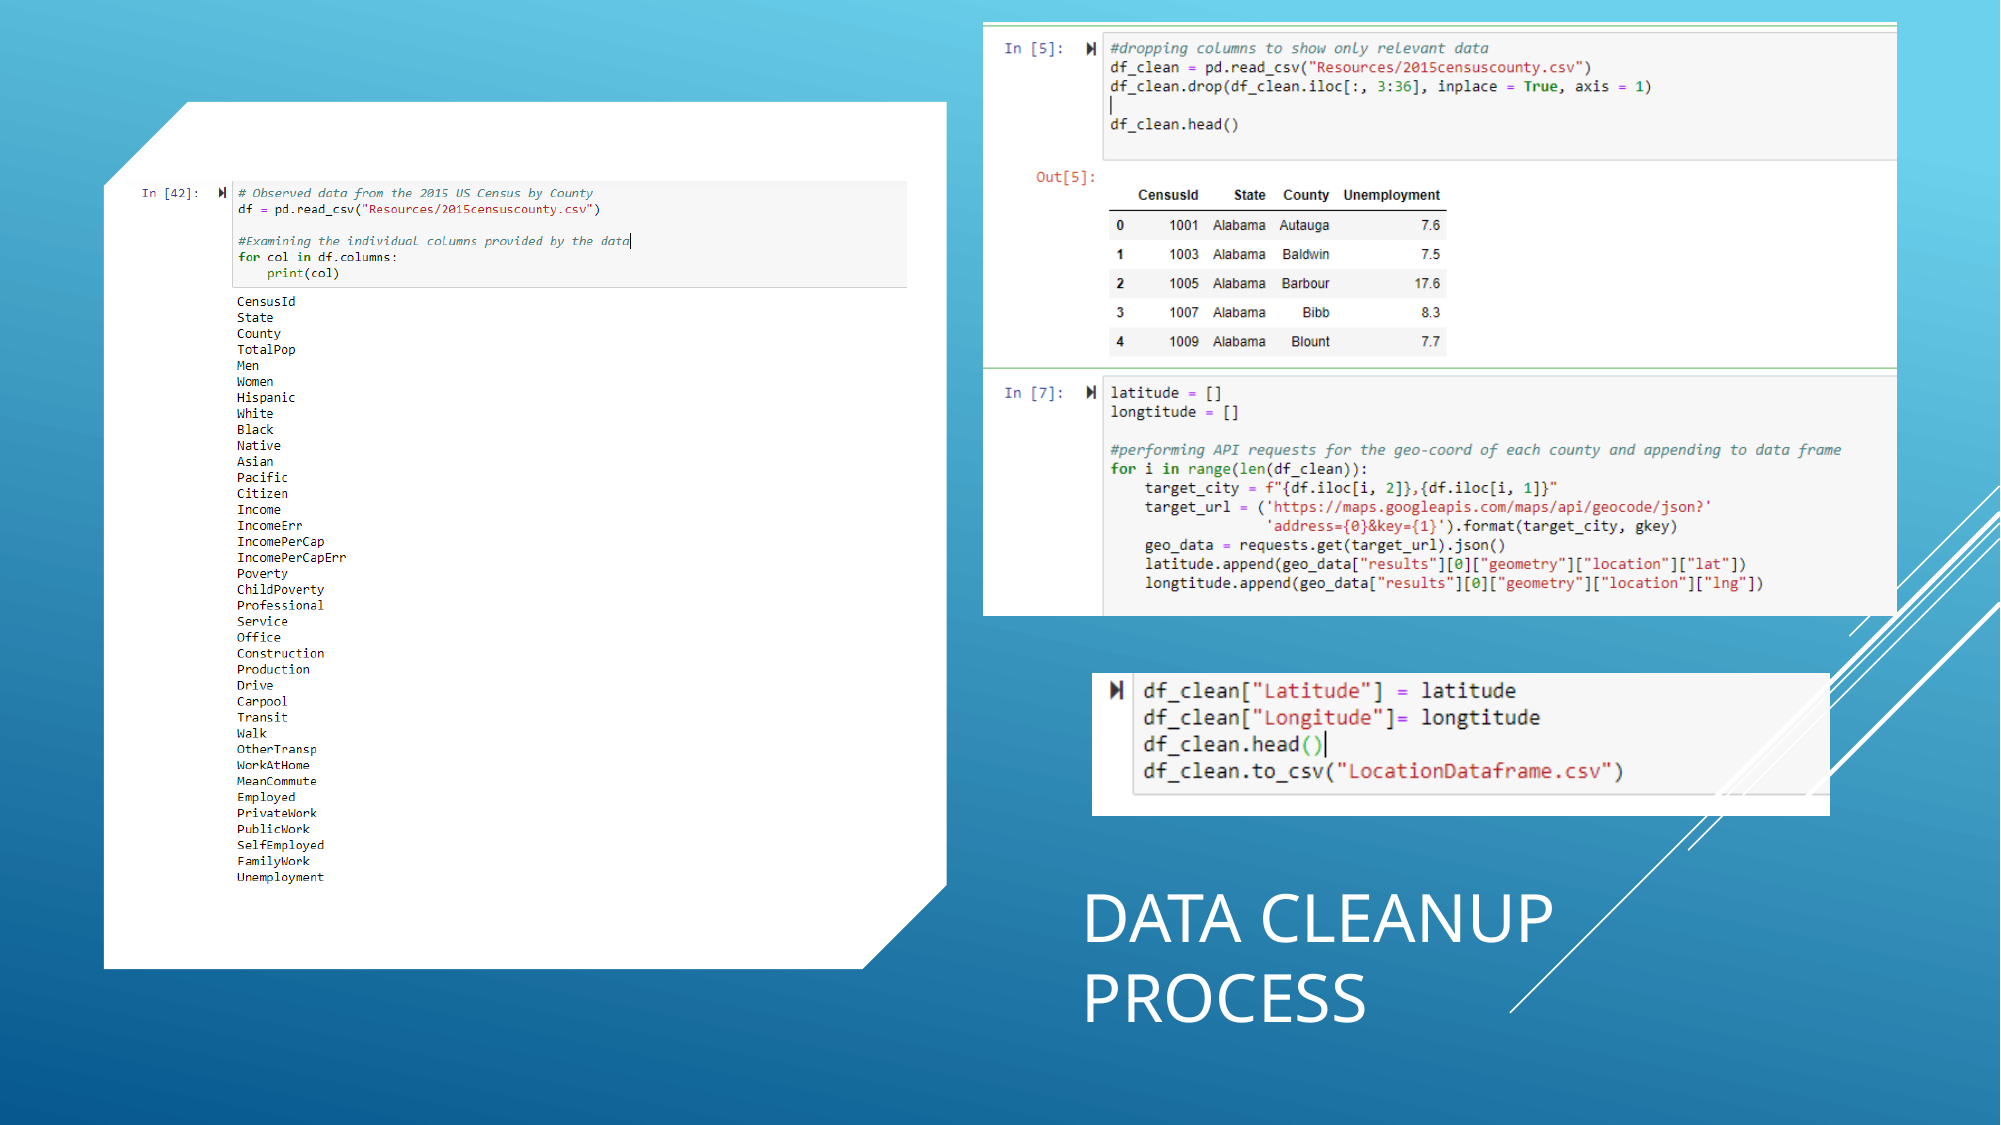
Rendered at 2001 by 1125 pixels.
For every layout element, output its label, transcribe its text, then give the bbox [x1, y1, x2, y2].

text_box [1510, 485, 2000, 1013]
title Data Cleanup Process [1066, 832, 1757, 1080]
picture [1091, 673, 1510, 816]
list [983, 22, 1897, 617]
text_box [0, 0, 2000, 1125]
text_box [102, 100, 948, 971]
picture [124, 181, 908, 897]
